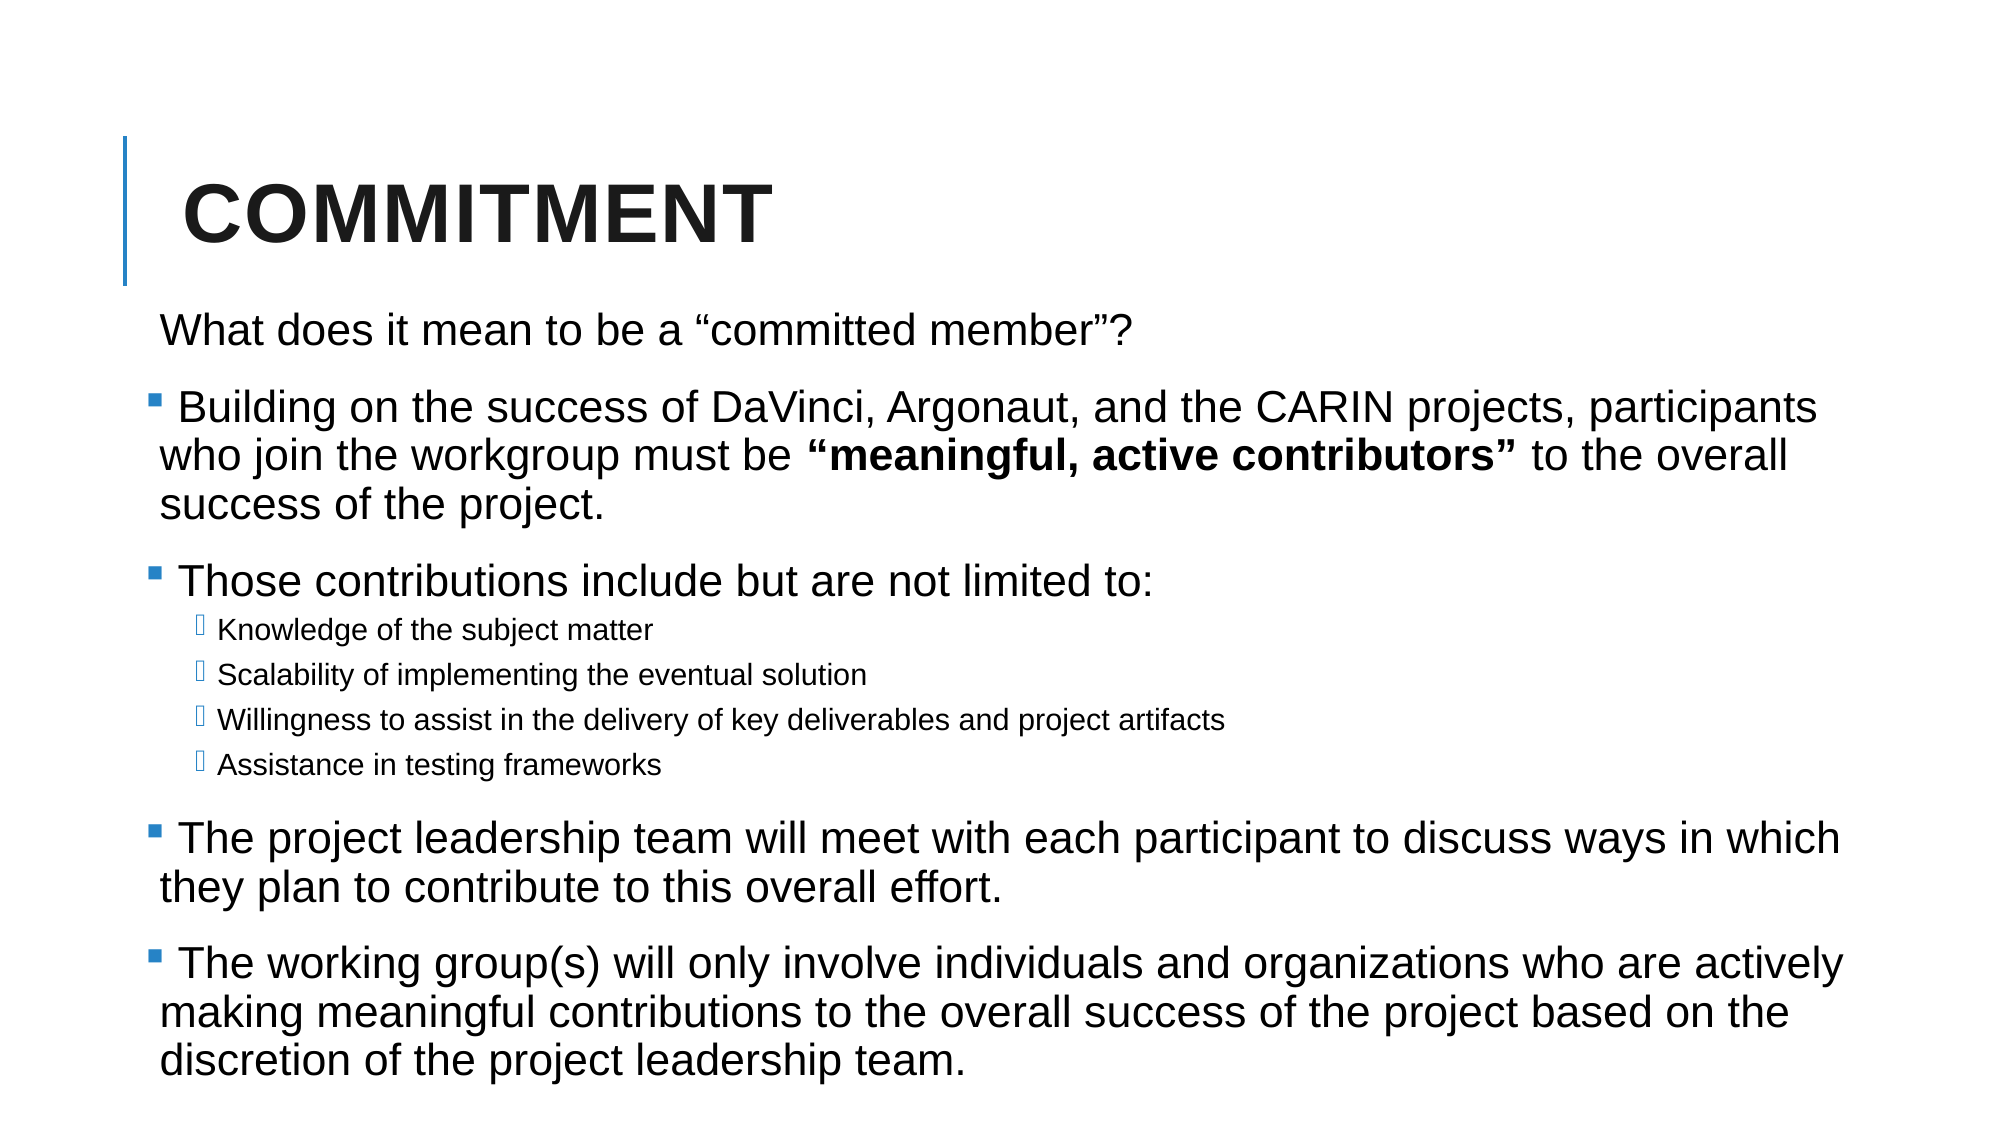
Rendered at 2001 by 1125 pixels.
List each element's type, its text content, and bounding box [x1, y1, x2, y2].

title Commitment [168, 96, 1763, 299]
list What does it mean to be a “committed member”? Building on the success of DaVinci, Argonaut, and the CARIN projects, participants who join the workgroup must be “meaningful, active contributors” to the overall success of the project. Those contributions include but are not limited to: Knowledge of the subject matter Scalability of implementing the eventual solution Willingness to assist in the delivery of key deliverables and project artifacts Assistance in testing frameworks The project leadership team will meet with each participant to discuss ways in which they plan to contribute to this overall effort. The working group(s) will only involve individuals and organizations who are actively making meaningful contributions to the overall success of the project based on the discretion of the project leadership team. [137, 299, 1917, 1094]
